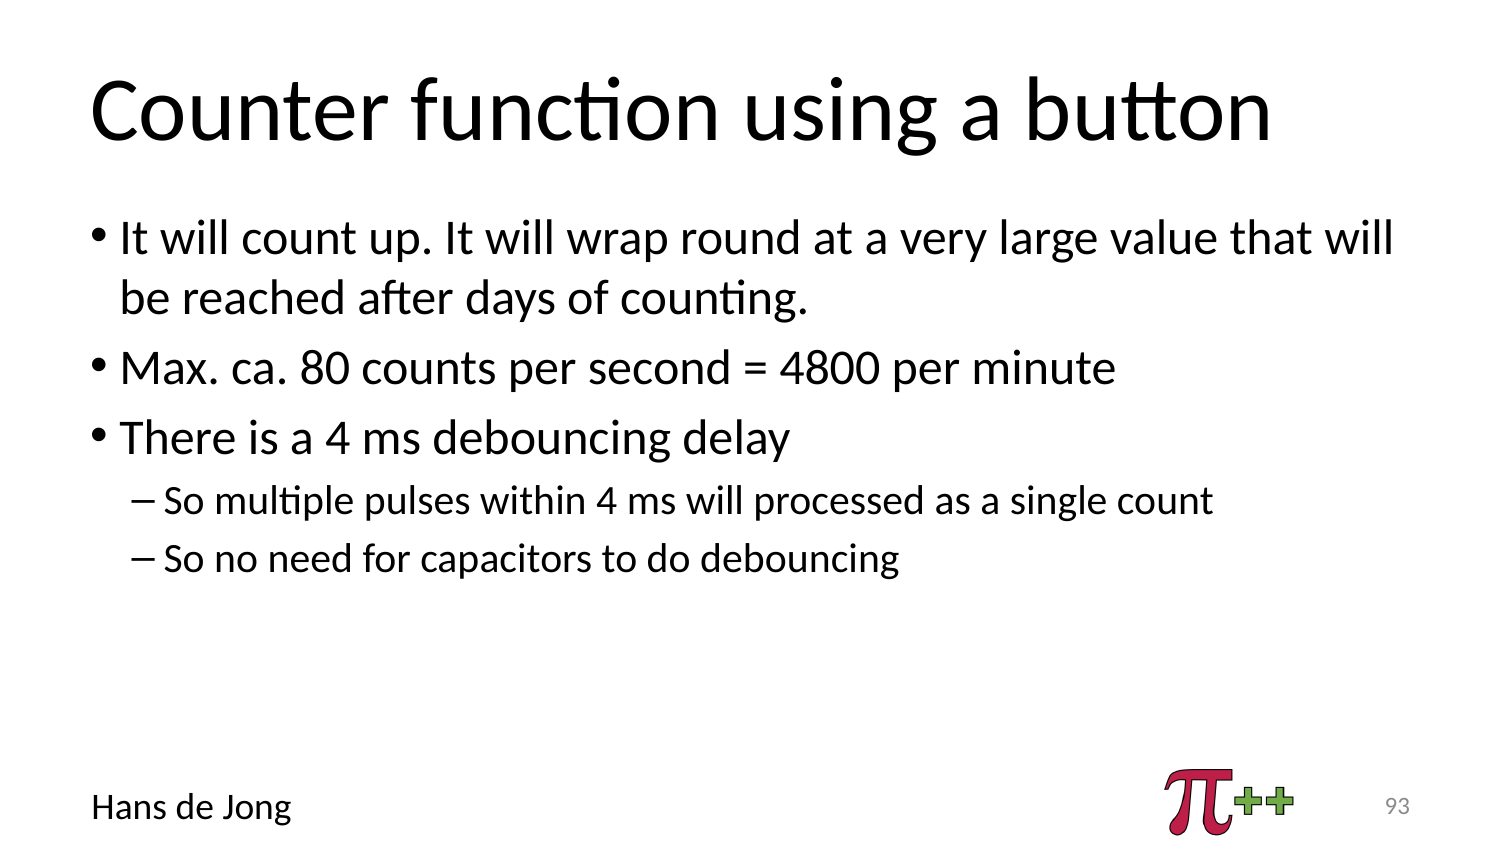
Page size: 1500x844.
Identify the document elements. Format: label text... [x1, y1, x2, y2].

slide_number 93 [1340, 782, 1425, 827]
picture [1163, 768, 1294, 836]
title Counter function using a button [75, 33, 1425, 175]
list It will count up. It will wrap round at a very large value that will be reached after days of counting. Max. ca. 80 counts per second = 4800 per minute There is a 4 ms debouncing delay So multiple pulses within 4 ms will processed as a single count So no need for capacitors to do debouncing [75, 196, 1425, 754]
